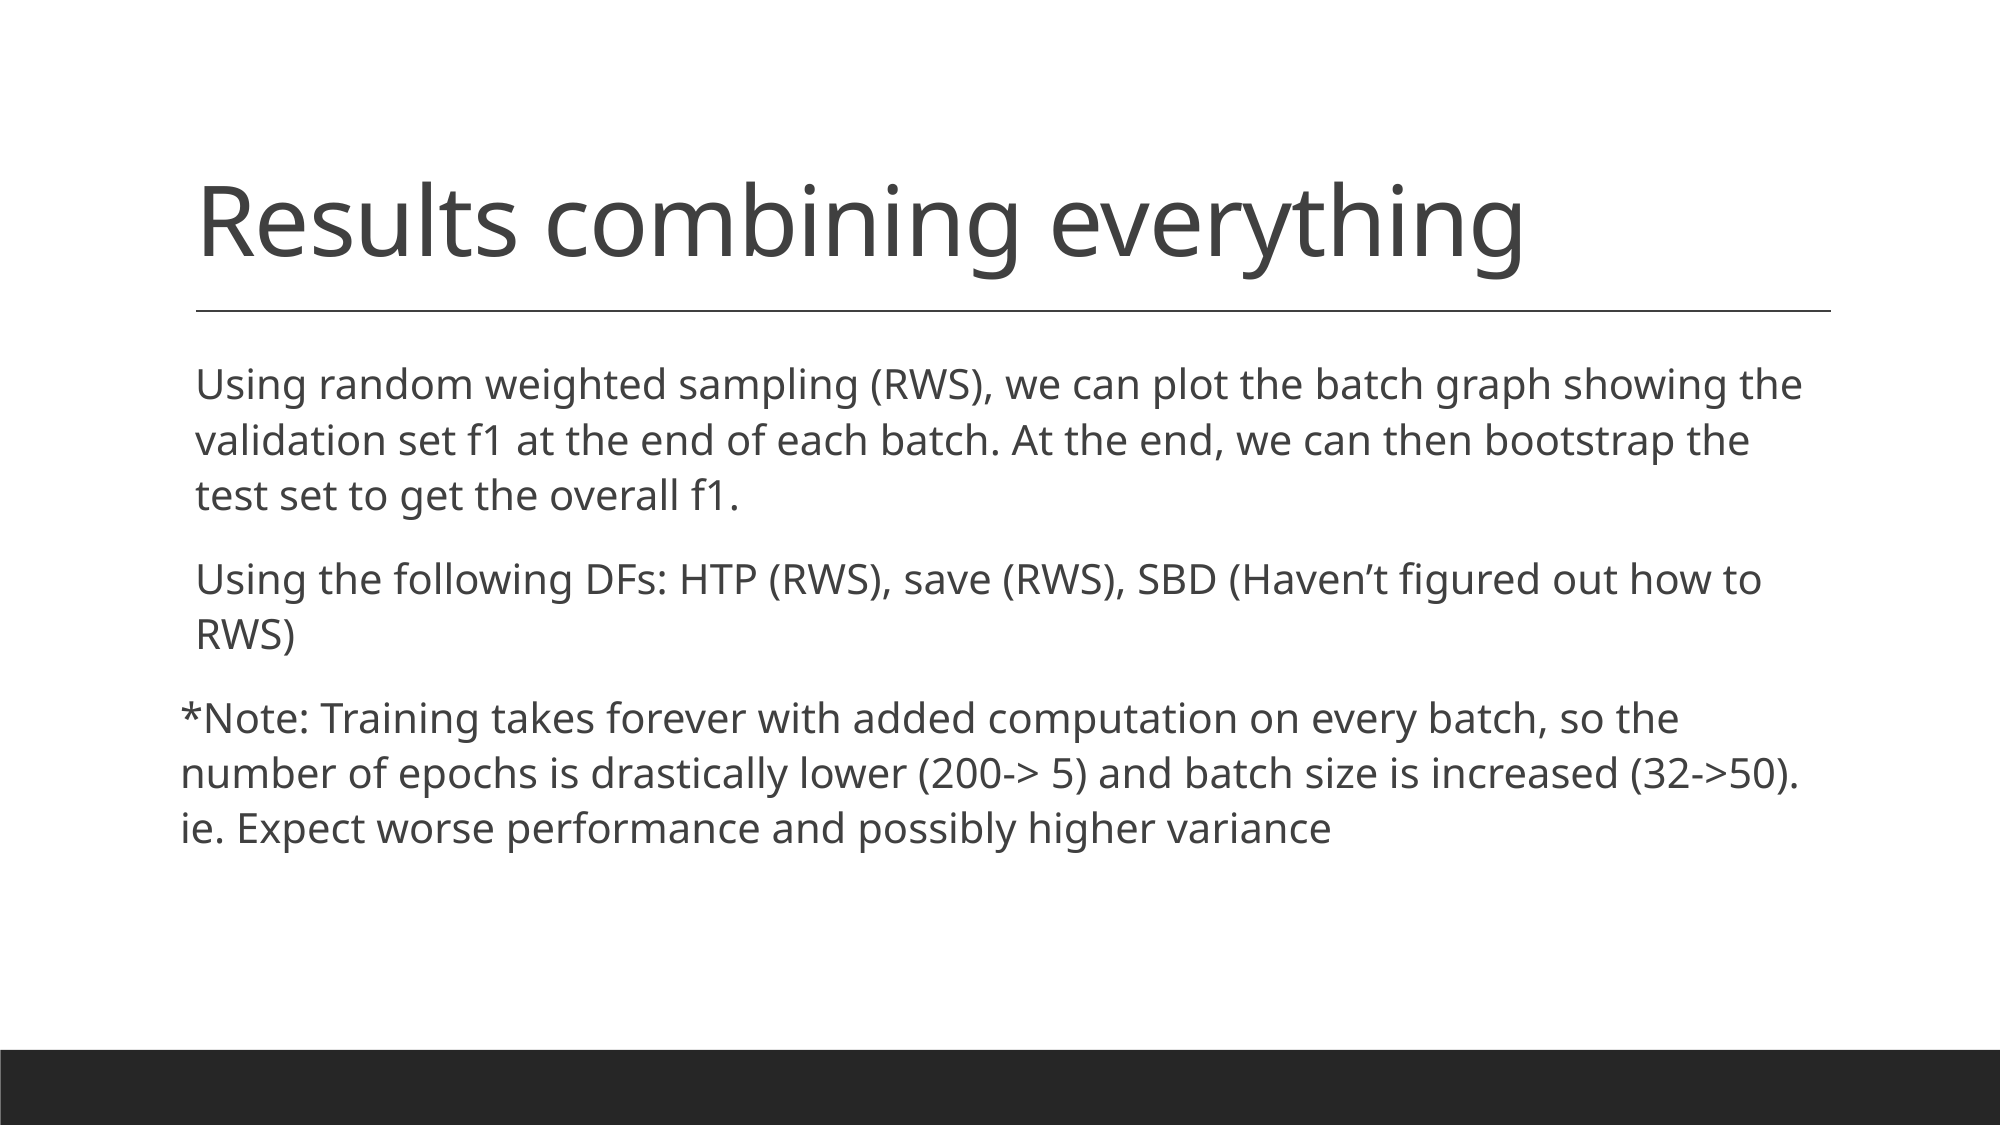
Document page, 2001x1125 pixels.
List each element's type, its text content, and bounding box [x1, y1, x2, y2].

title Results combining everything [180, 47, 1830, 285]
list Using random weighted sampling (RWS), we can plot the batch graph showing the validation set f1 at the end of each batch. At the end, we can then bootstrap the test set to get the overall f1. Using the following DFs: HTP (RWS), save (RWS), SBD (Haven’t figured out how to RWS) *Note: Training takes forever with added computation on every batch, so the number of epochs is drastically lower (200-> 5) and batch size is increased (32->50). ie. Expect worse performance and possibly higher variance [180, 345, 1830, 963]
